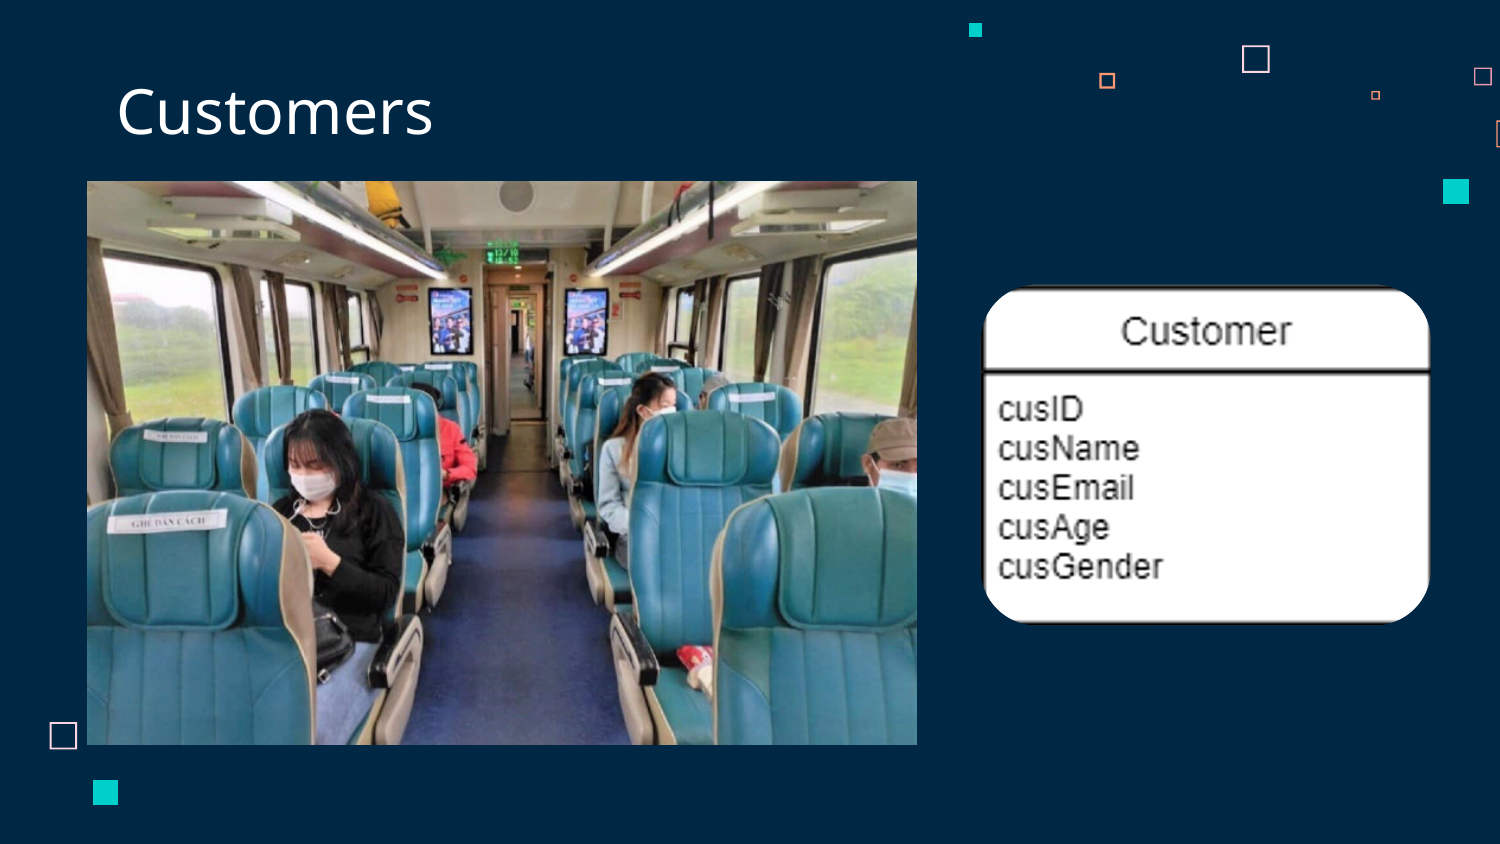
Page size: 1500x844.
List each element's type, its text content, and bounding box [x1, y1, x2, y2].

picture [86, 181, 917, 745]
title Customers [101, 67, 878, 163]
picture [980, 284, 1432, 626]
